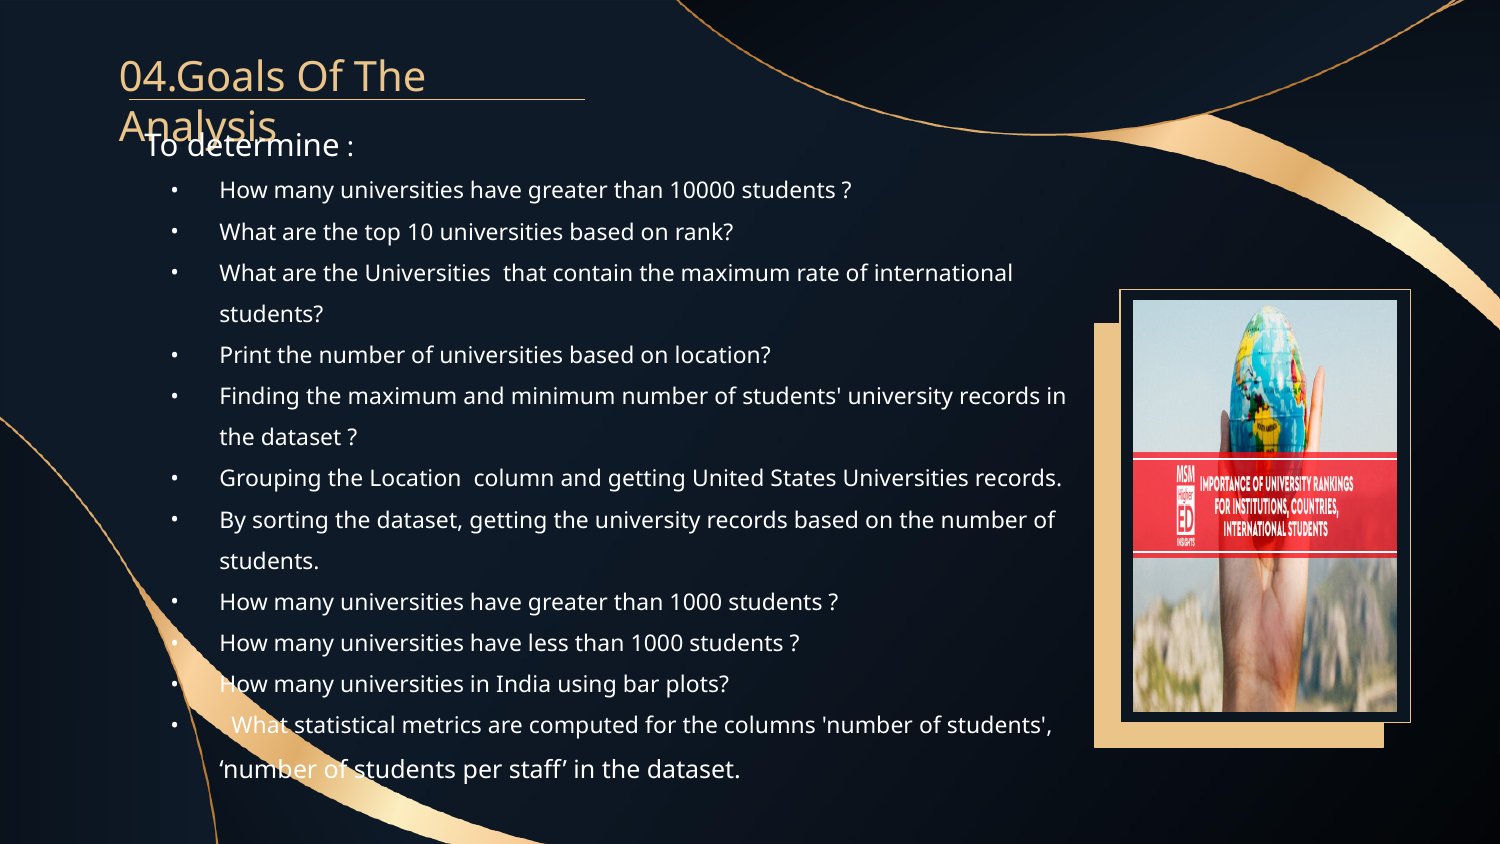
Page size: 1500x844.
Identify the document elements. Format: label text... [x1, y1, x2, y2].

text_box [1094, 323, 1384, 747]
text_box 04.Goals Of The Analysis [103, 34, 611, 108]
picture [0, 0, 1500, 844]
text_box [1119, 289, 1411, 723]
text_box To determine : How many universities have greater than 10000 students ? What are the top 10 universities based on rank? What are the Universities that contain the maximum rate of international students? Print the number of universities based on location? Finding the maximum and minimum number of students' university records in the dataset ? Grouping the Location column and getting United States Universities records. By sorting the dataset, getting the university records based on the number of students. How many universities have greater than 1000 students ? How many universities have less than 1000 students ? How many universities in India using bar plots? What statistical metrics are computed for the columns 'number of students', ‘number of students per staff’ in the dataset. [129, 107, 1086, 799]
